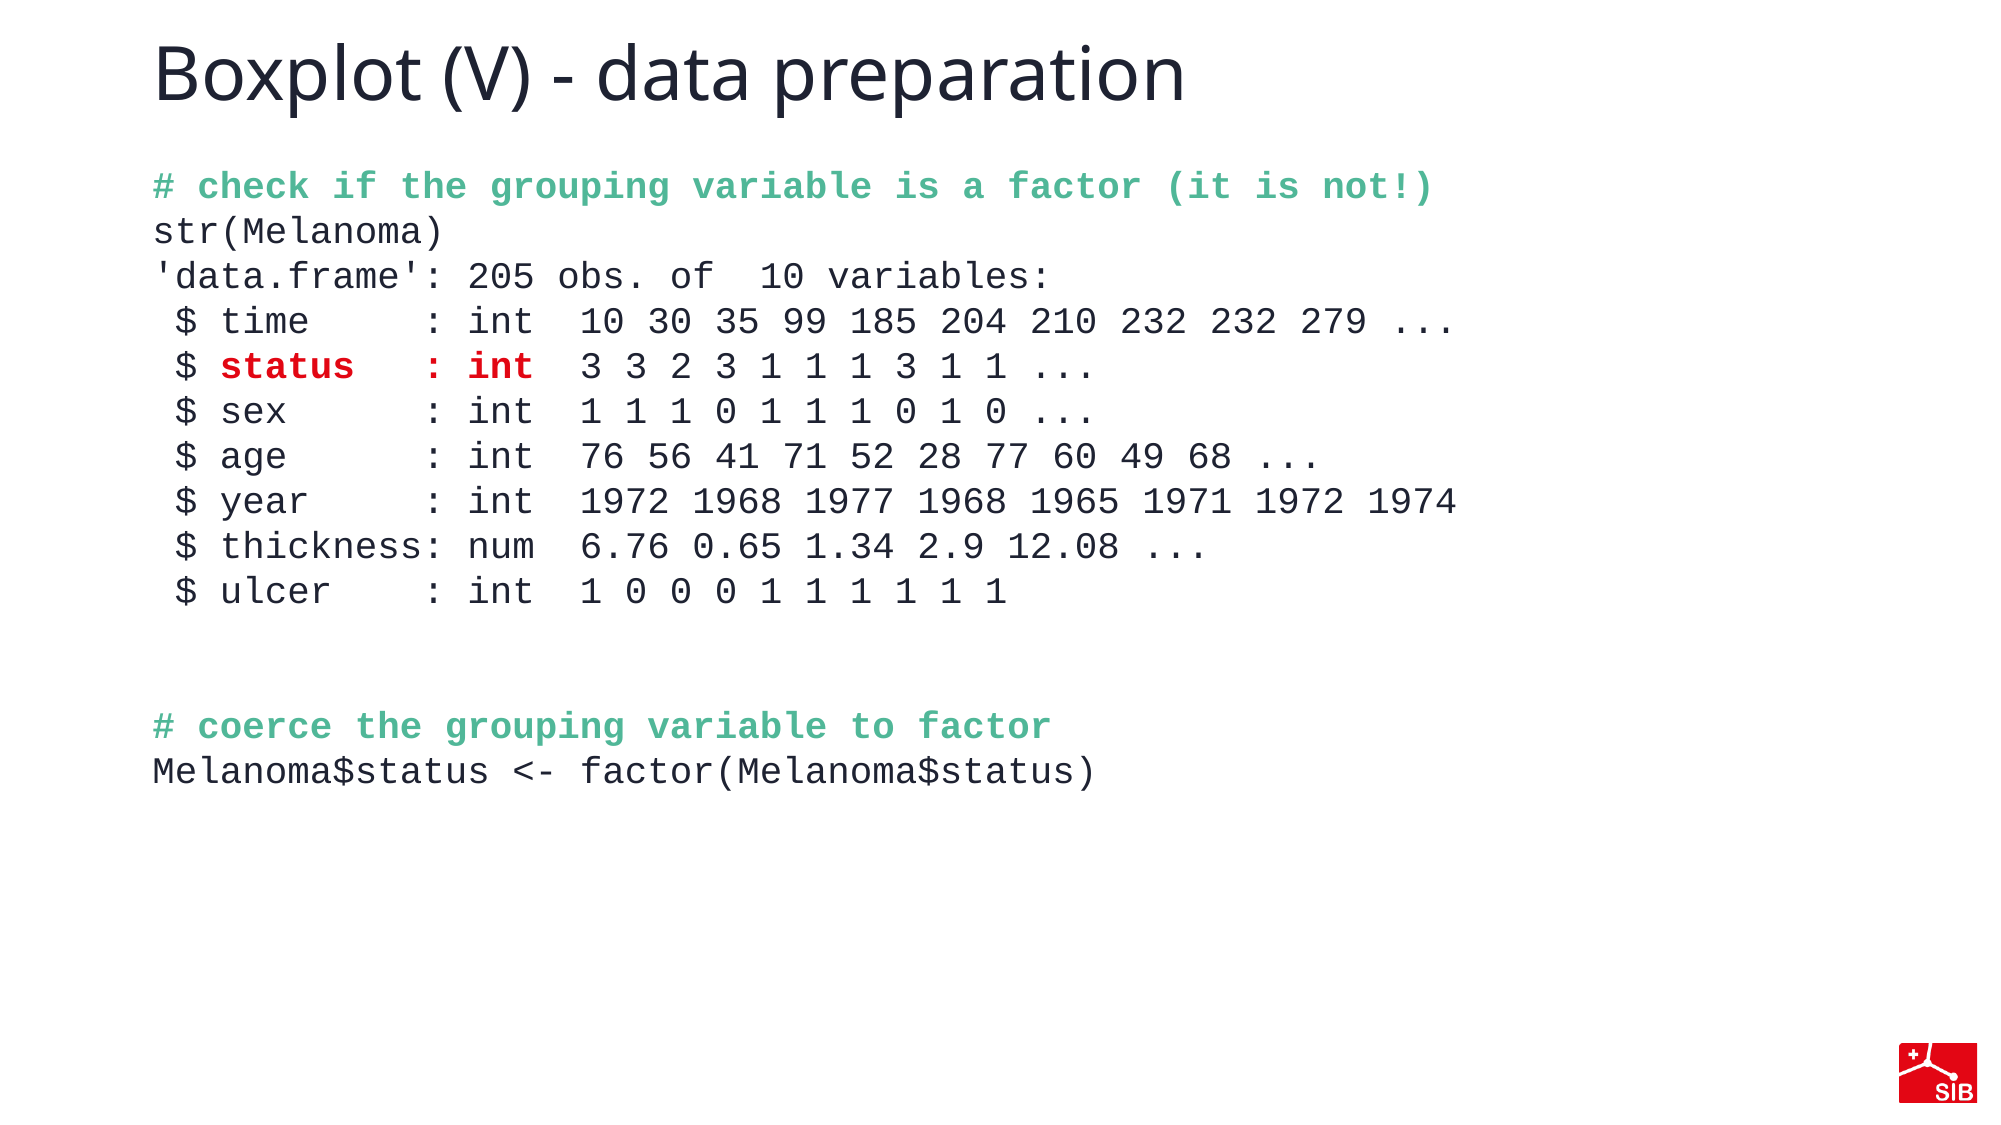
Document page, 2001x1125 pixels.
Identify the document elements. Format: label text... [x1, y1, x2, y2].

title Boxplot (V) - data preparation [137, 42, 1863, 117]
list # check if the grouping variable is a factor (it is not!) str(Melanoma) 'data.frame': 205 obs. of 10 variables: $ time : int 10 30 35 99 185 204 210 232 232 279 ... $ status : int 3 3 2 3 1 1 1 3 1 1 ... $ sex : int 1 1 1 0 1 1 1 0 1 0 ... $ age : int 76 56 41 71 52 28 77 60 49 68 ... $ year : int 1972 1968 1977 1968 1965 1971 1972 1974 $ thickness: num 6.76 0.65 1.34 2.9 12.08 ... $ ulcer : int 1 0 0 0 1 1 1 1 1 1 # coerce the grouping variable to factor Melanoma$status <- factor(Melanoma$status) [137, 153, 1863, 932]
